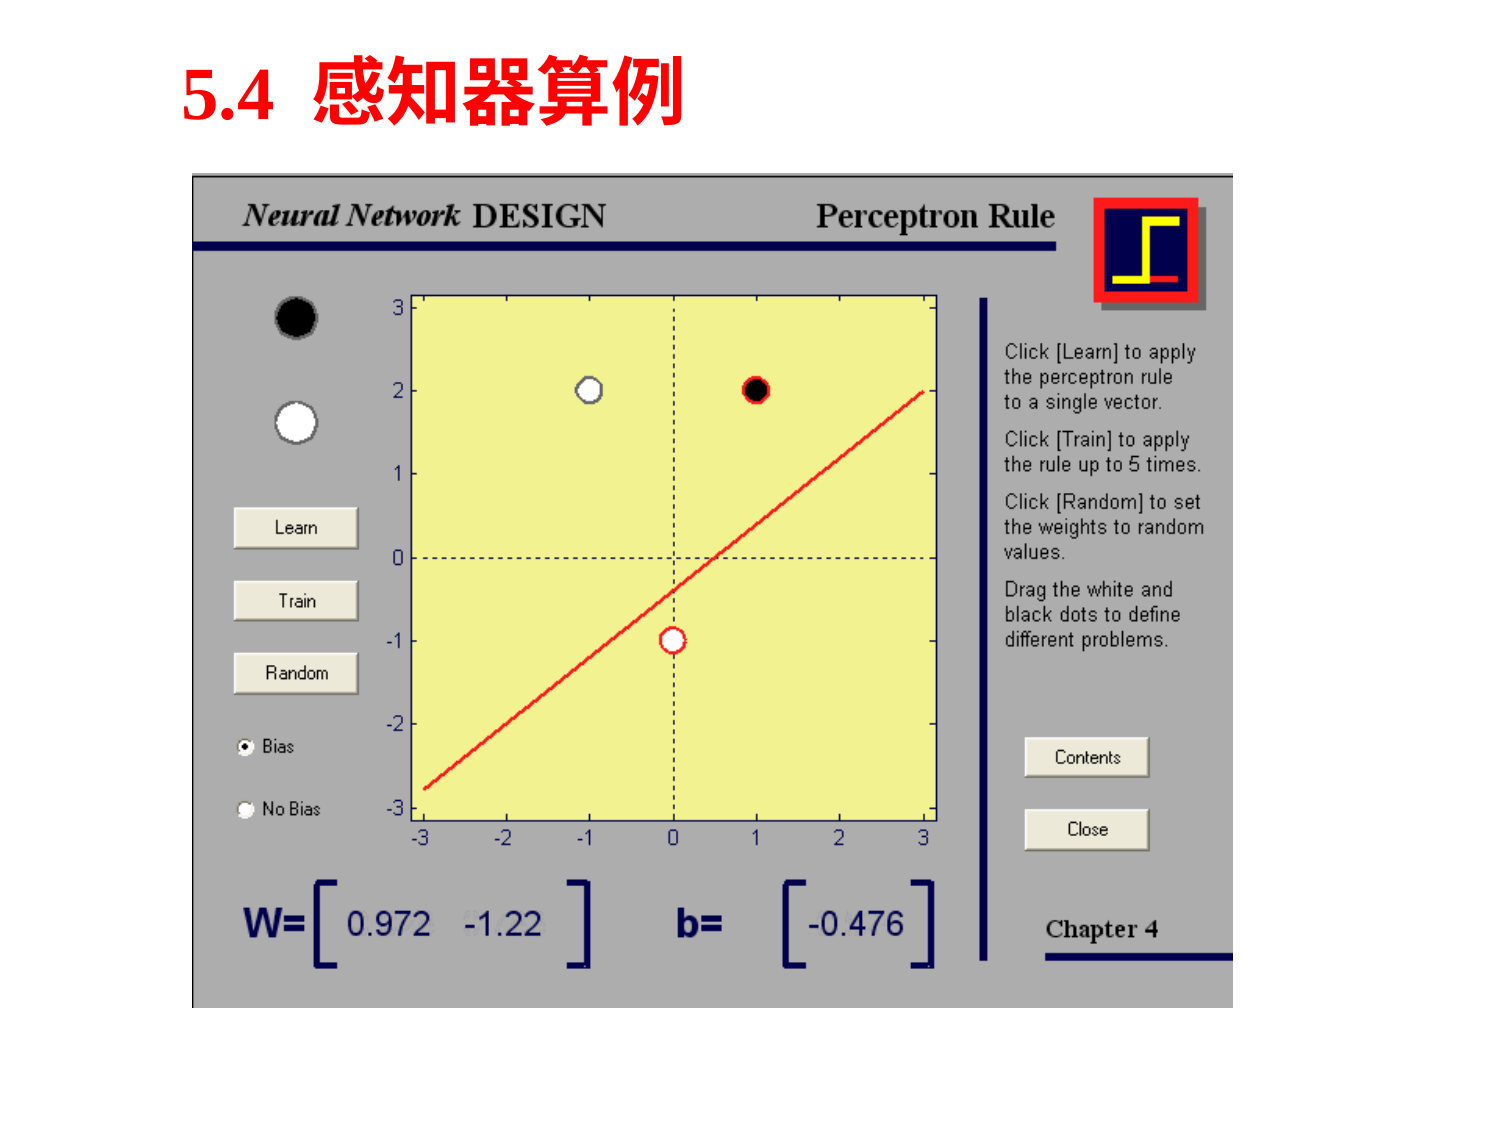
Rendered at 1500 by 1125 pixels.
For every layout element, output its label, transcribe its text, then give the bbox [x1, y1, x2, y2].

picture [192, 173, 1233, 1008]
text_box 5.4 感知器算例 [166, 37, 718, 142]
